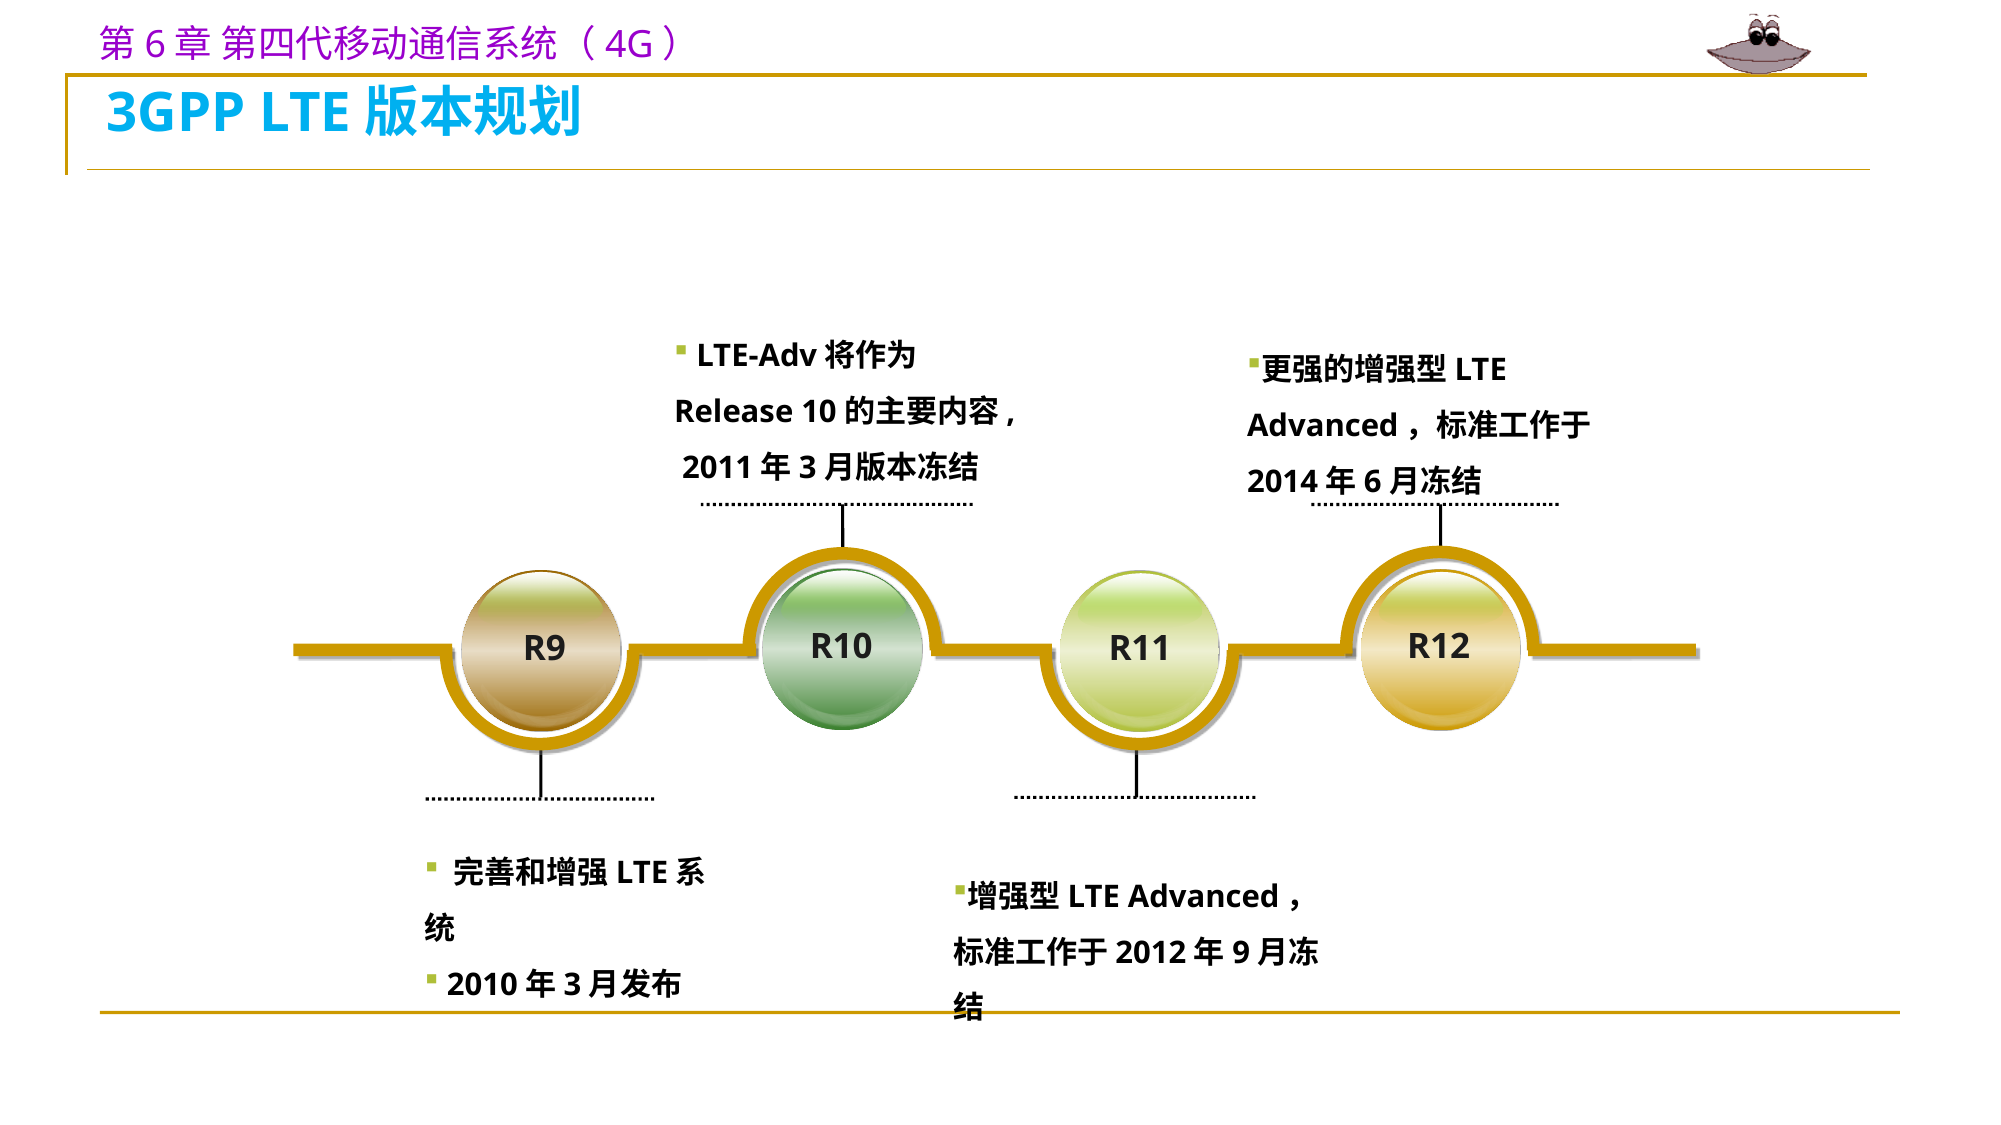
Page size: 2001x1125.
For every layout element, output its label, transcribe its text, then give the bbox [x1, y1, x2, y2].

picture [1378, 571, 1506, 630]
picture [1650, 0, 1817, 87]
text_box 更强的增强型LTE Advanced，标准工作于2014年6月冻结 [1232, 322, 1652, 506]
text_box LTE-Adv将作为Release 10的主要内容, 2011年3月版本冻结 [659, 309, 1025, 493]
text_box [293, 552, 1696, 745]
picture [1077, 573, 1205, 632]
picture [781, 570, 909, 629]
picture [478, 571, 605, 630]
text_box 增强型LTE Advanced，标准工作于2012年9月冻结 [938, 849, 1345, 1033]
text_box 3GPP LTE版本规划 [91, 69, 598, 150]
text_box 完善和增强LTE系统 2010年3月发布 [409, 826, 741, 1009]
